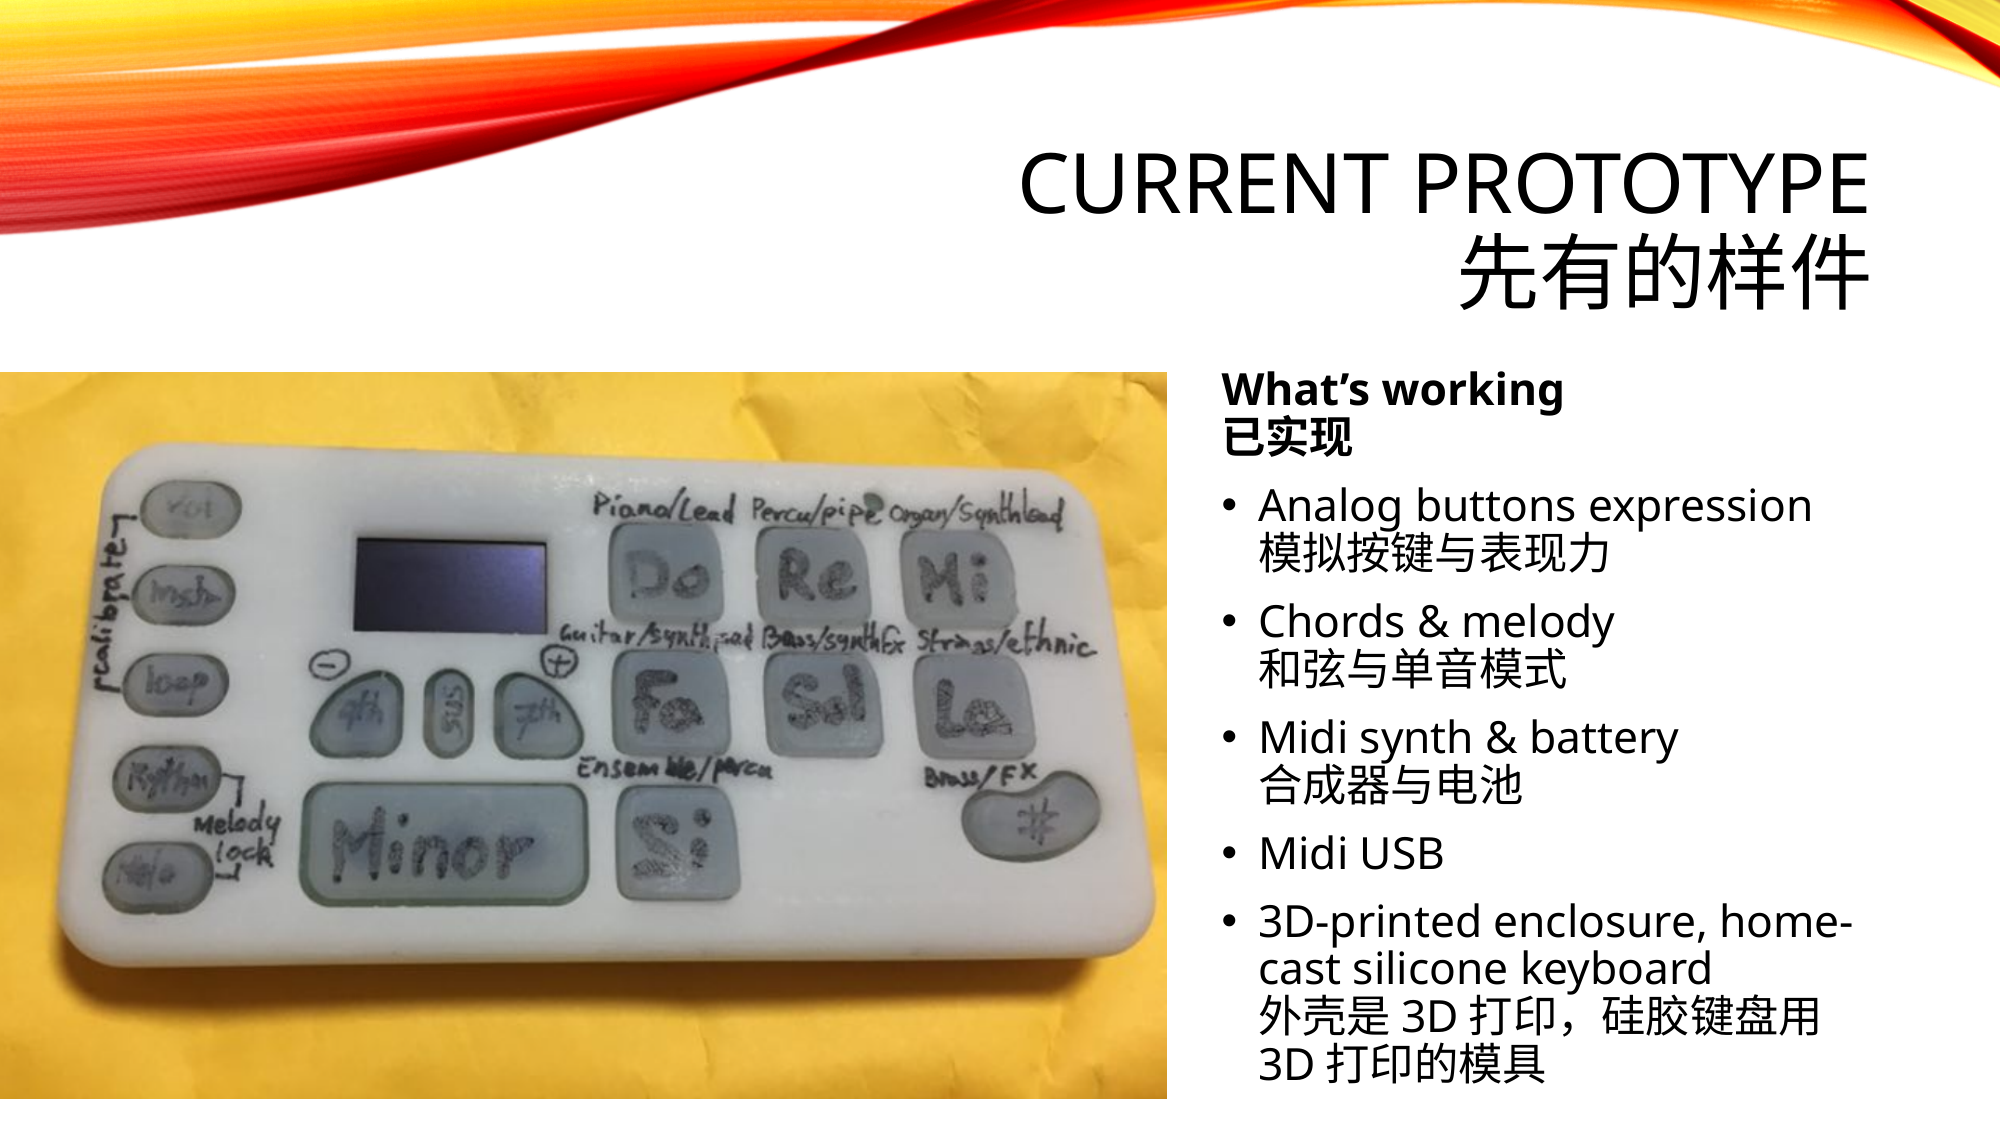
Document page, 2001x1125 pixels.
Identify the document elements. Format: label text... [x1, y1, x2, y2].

picture [0, 0, 2000, 1125]
title Current prototype 先有的样件 [474, 125, 1888, 338]
list What’s working 已实现 Analog buttons expression 模拟按键与表现力 Chords & melody 和弦与单音模式 Midi synth & battery 合成器与电池 Midi USB 3D-printed enclosure, home-cast silicone keyboard 外壳是3D打印，硅胶键盘用3D打印的模具 [1206, 360, 1888, 1099]
